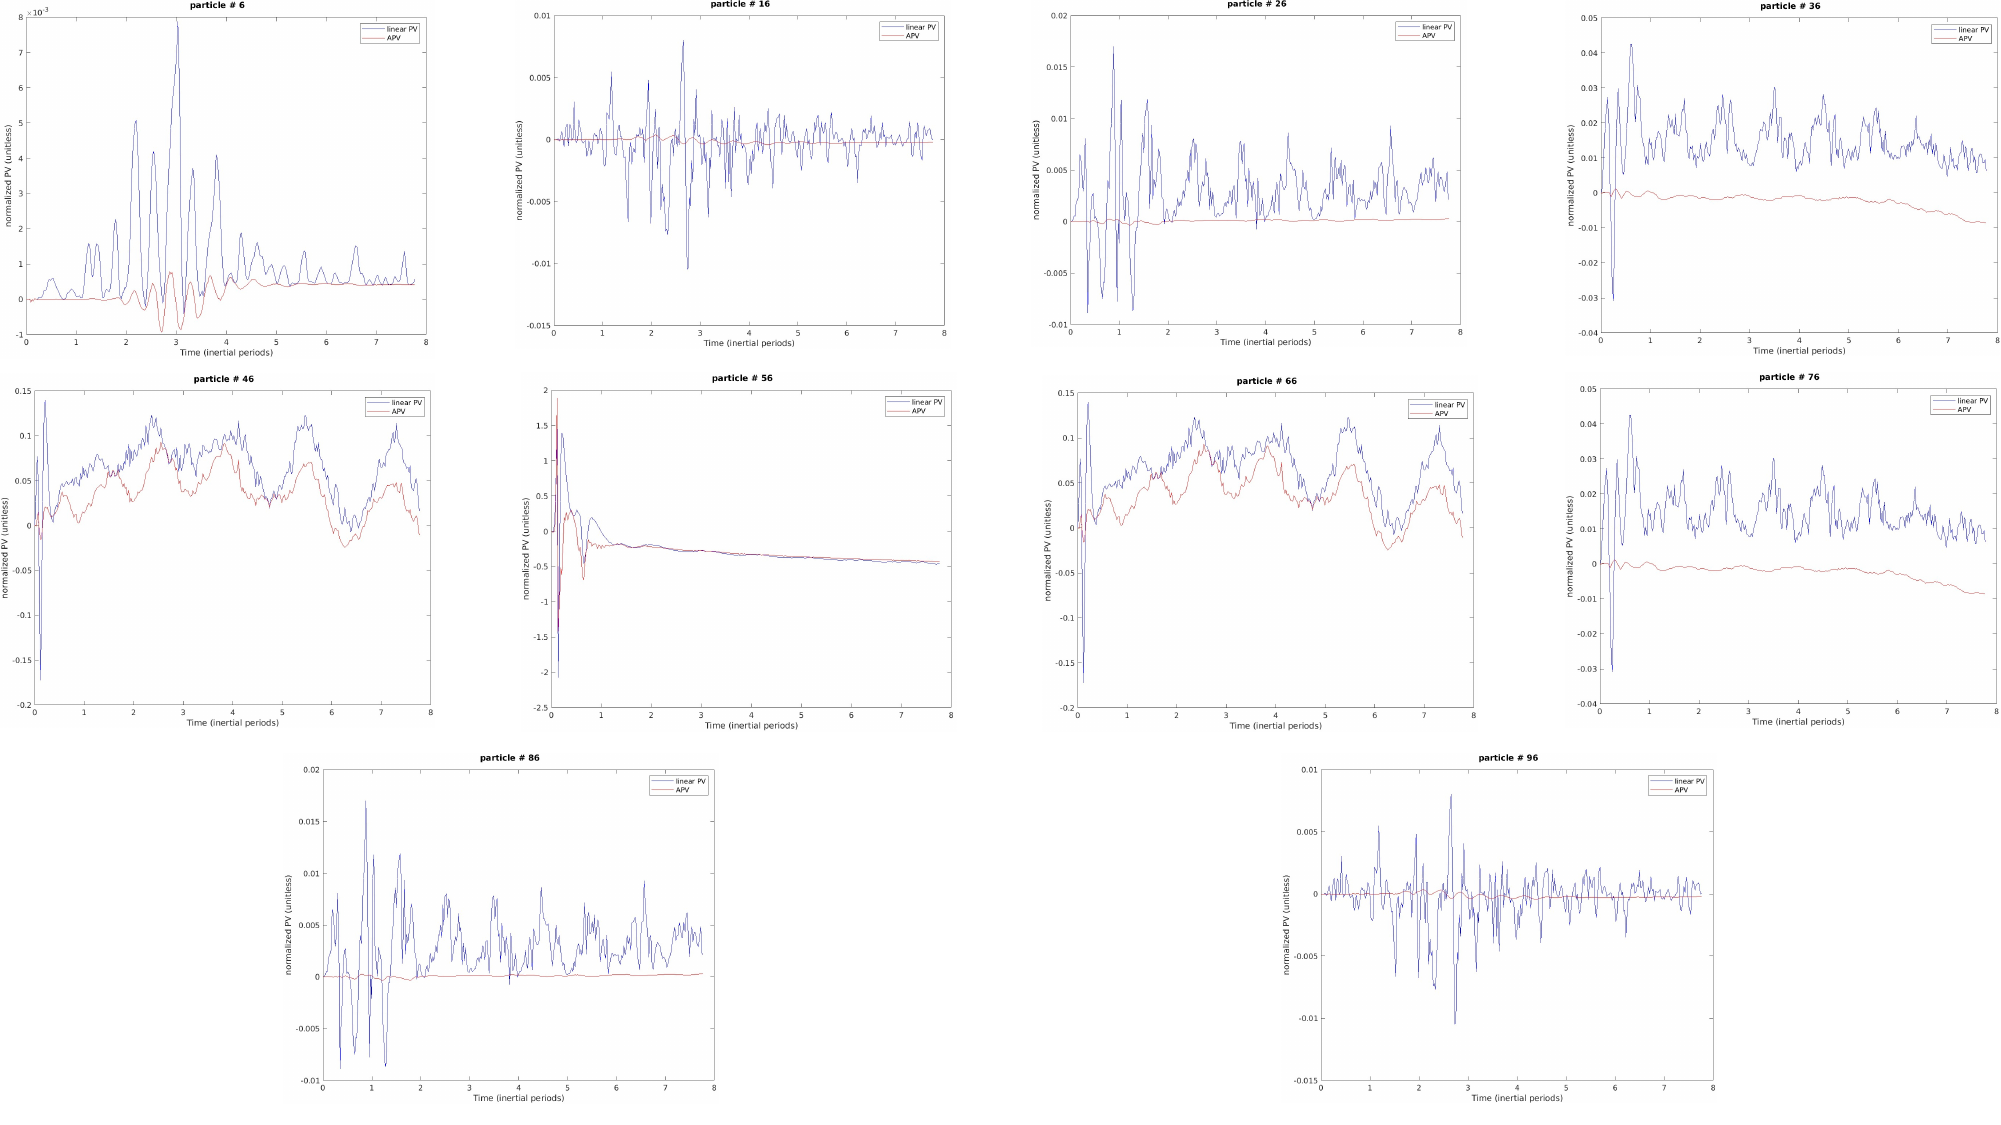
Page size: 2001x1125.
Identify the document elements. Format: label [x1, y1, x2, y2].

picture [1564, 372, 2000, 728]
picture [1564, 0, 2000, 356]
picture [515, 0, 951, 349]
picture [1031, 0, 1467, 347]
picture [1042, 375, 1478, 732]
picture [0, 0, 435, 359]
picture [283, 753, 719, 1104]
picture [0, 373, 435, 728]
picture [521, 372, 957, 732]
picture [1281, 753, 1717, 1103]
